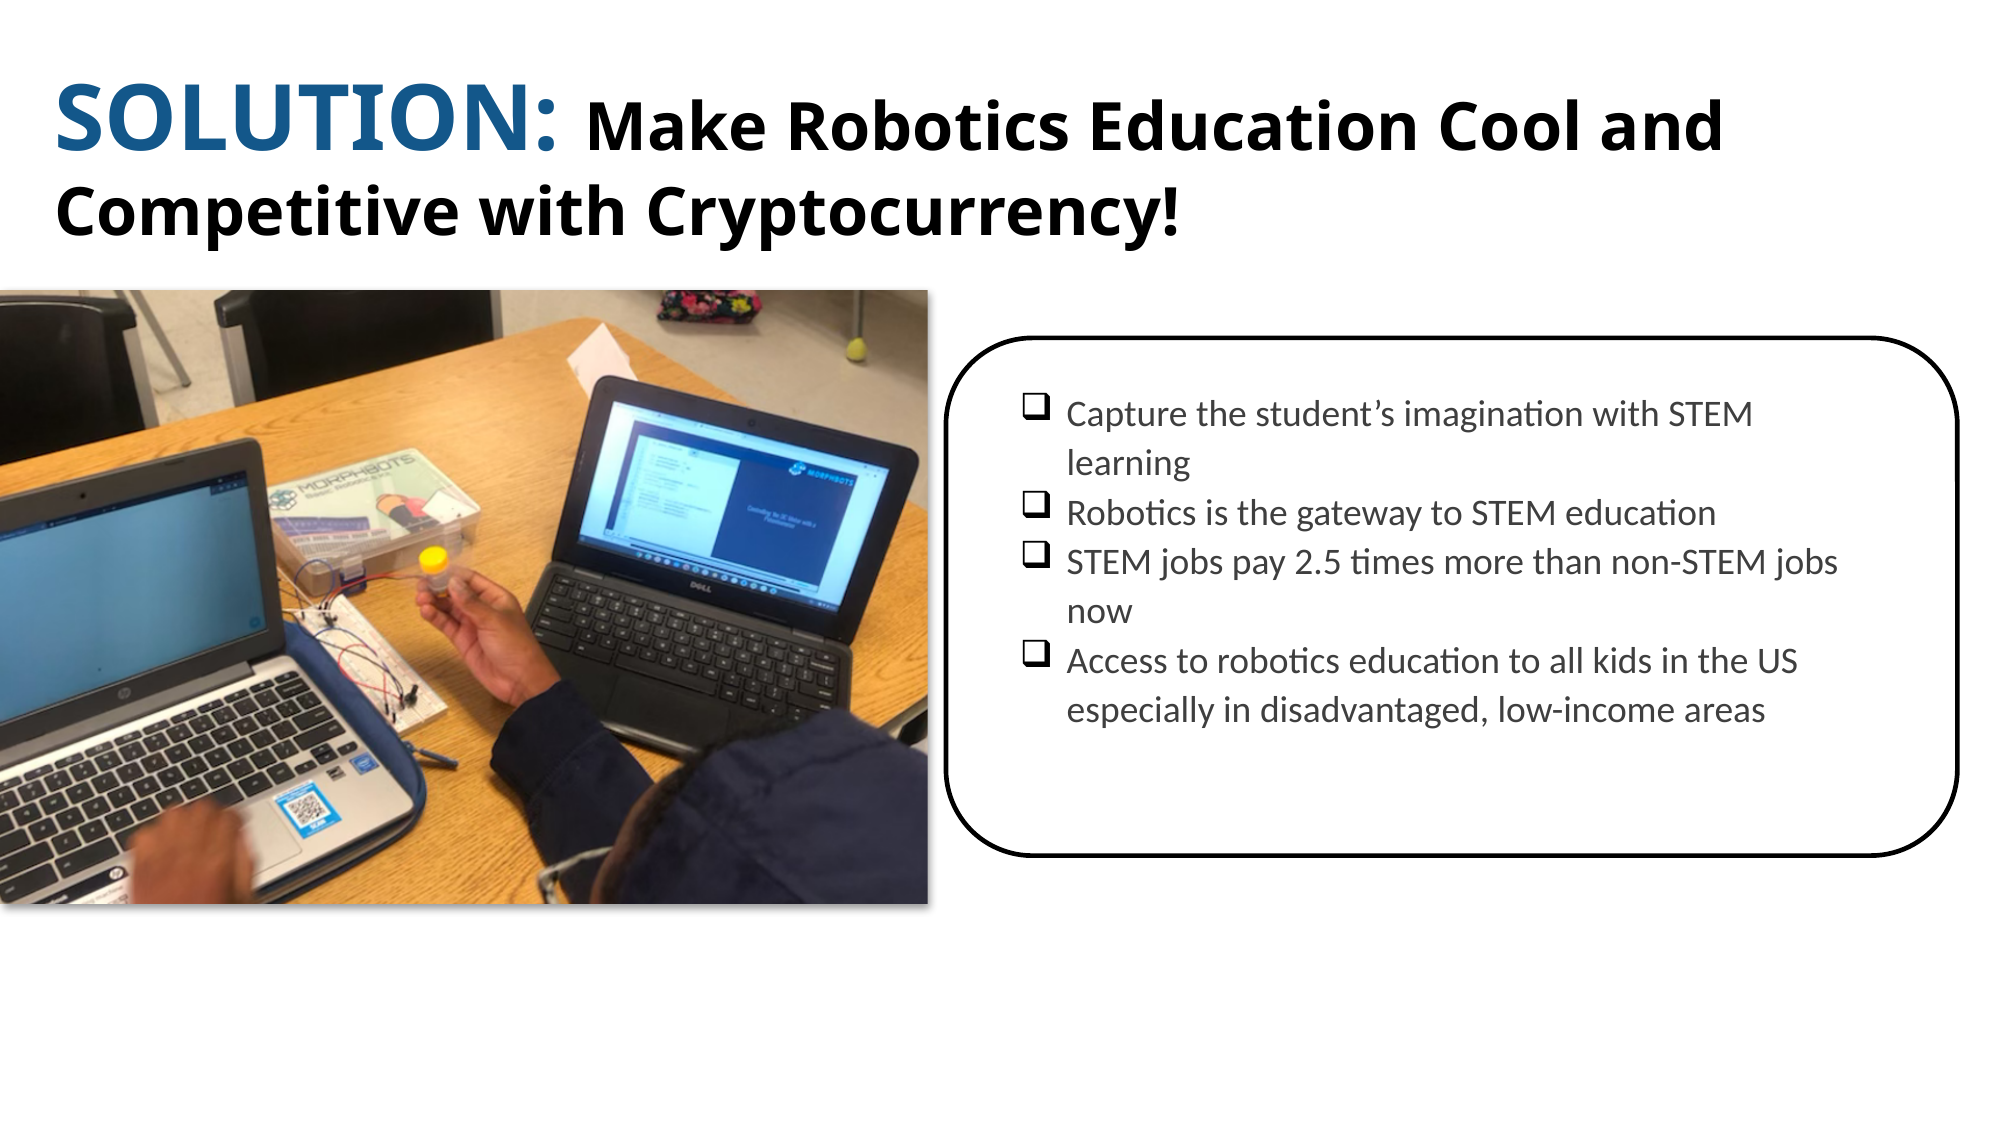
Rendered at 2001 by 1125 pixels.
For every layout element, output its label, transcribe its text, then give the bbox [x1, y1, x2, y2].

text_box SOLUTION: Make Robotics Education Cool and Competitive with Cryptocurrency! [39, 51, 1970, 257]
text_box [944, 336, 1959, 857]
picture [0, 289, 928, 904]
